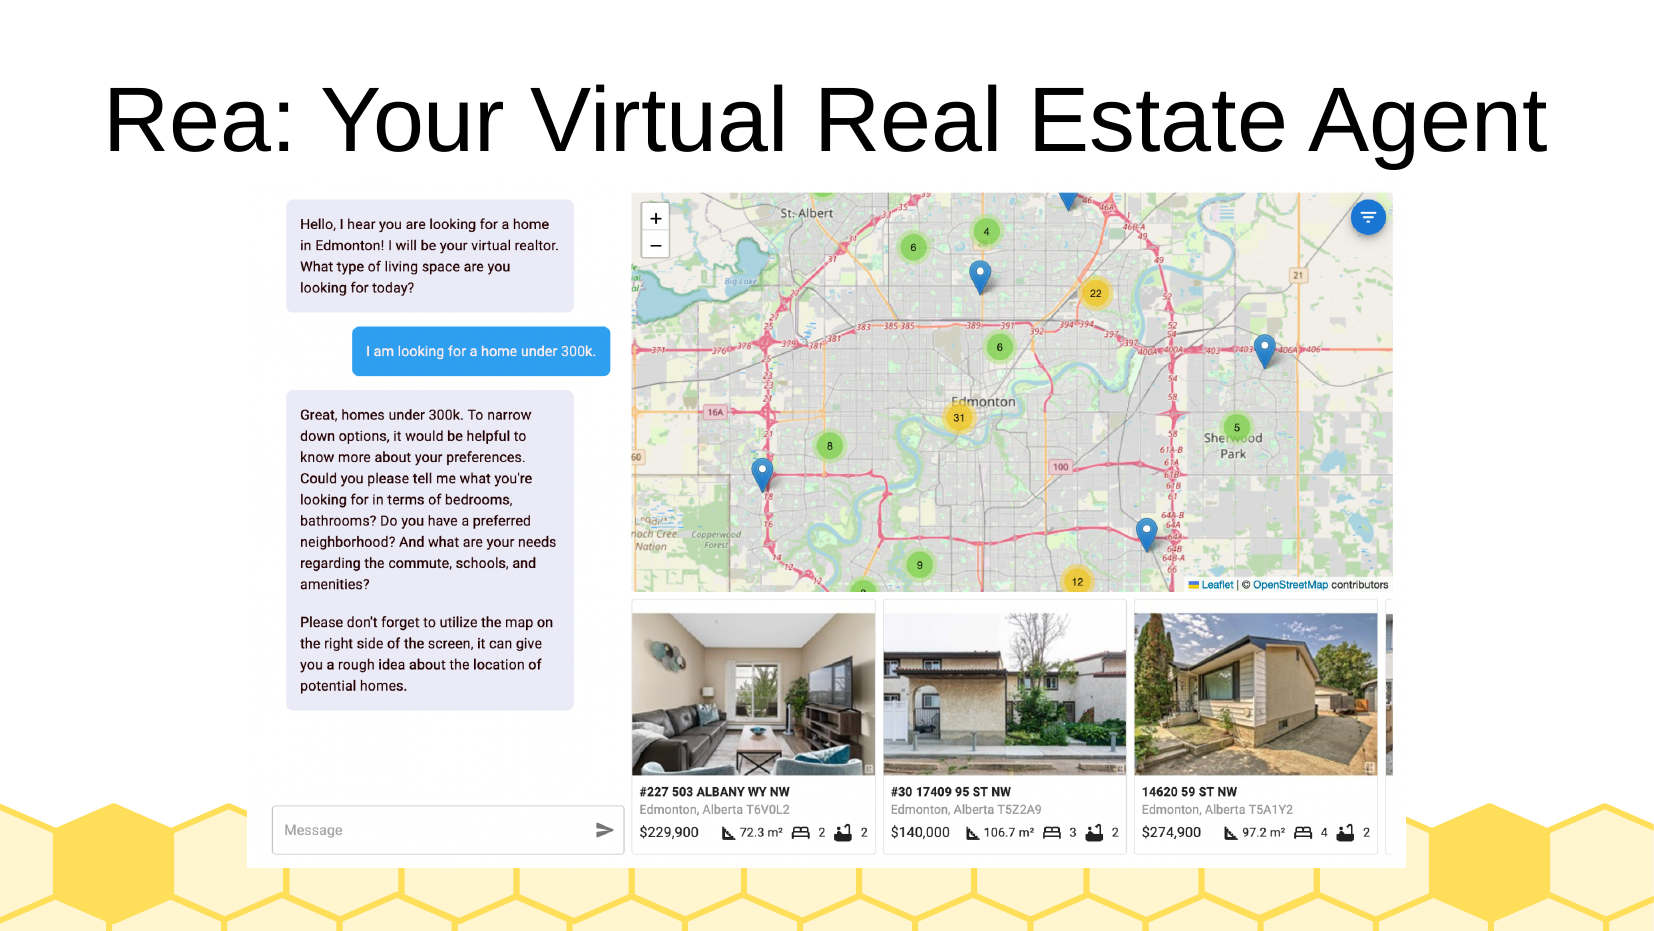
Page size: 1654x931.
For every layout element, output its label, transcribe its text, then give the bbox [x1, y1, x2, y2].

picture [247, 179, 1407, 868]
title Rea: Your Virtual Real Estate Agent [82, 37, 1571, 193]
